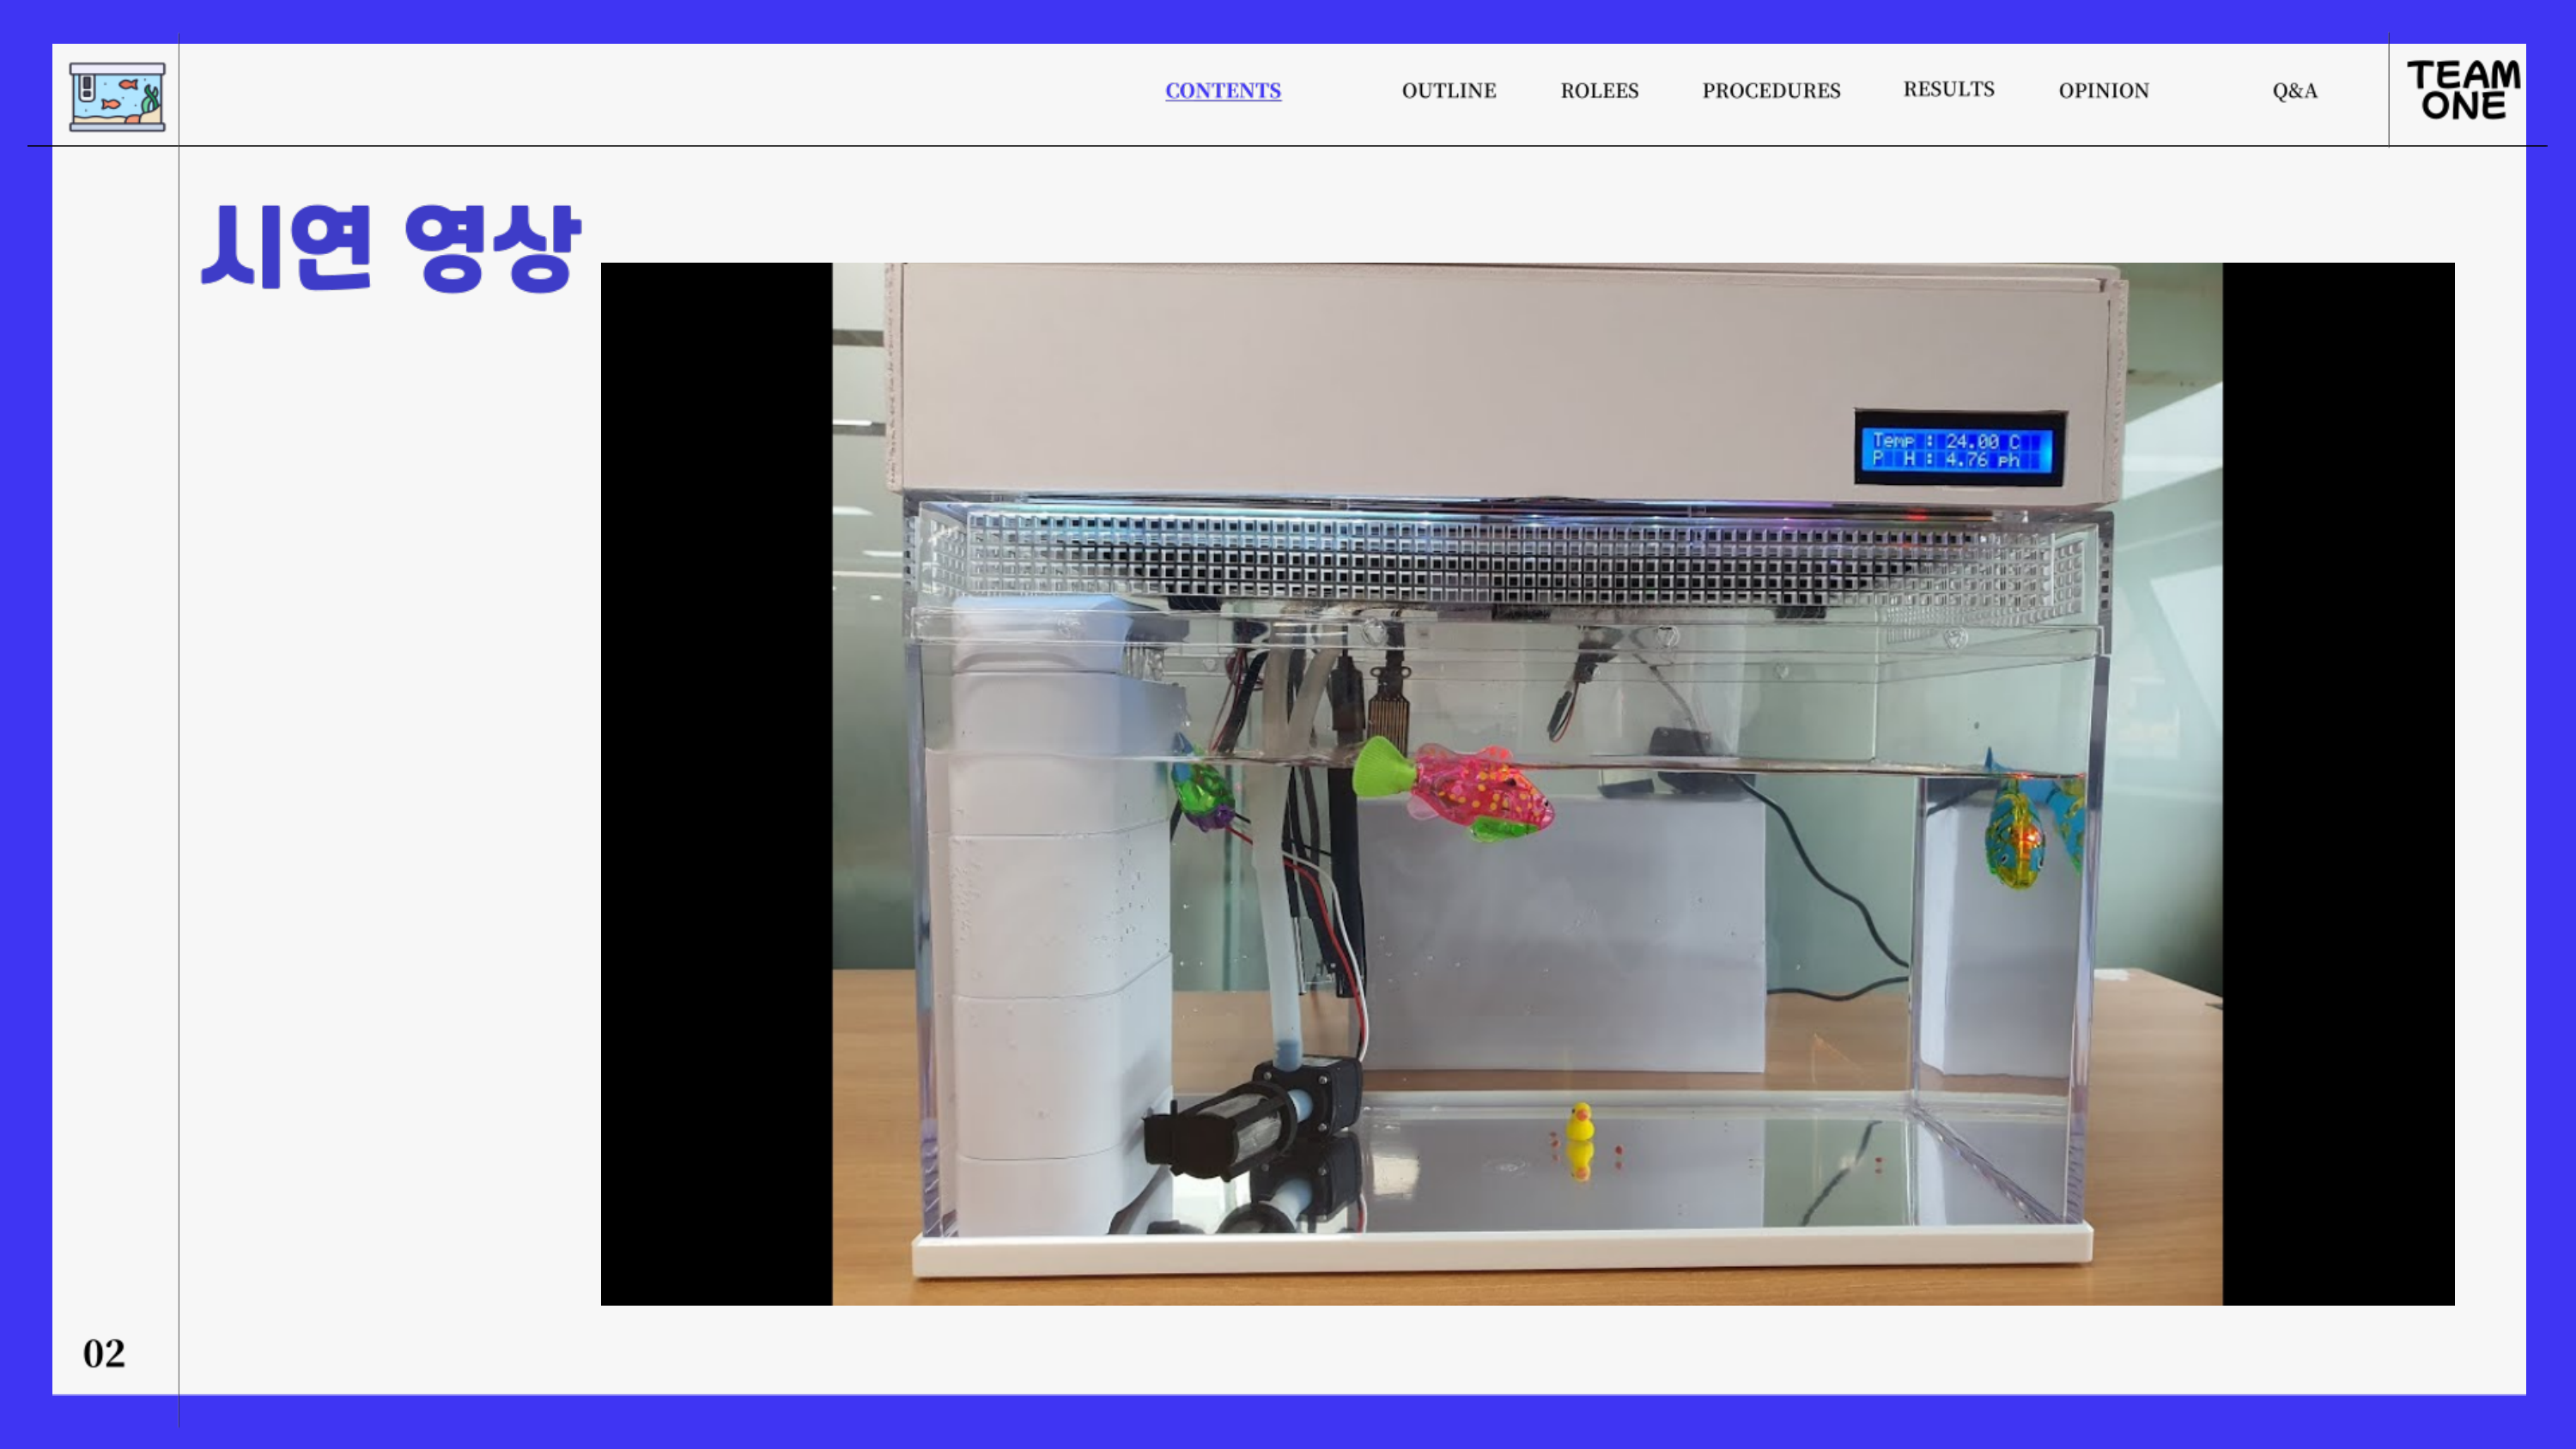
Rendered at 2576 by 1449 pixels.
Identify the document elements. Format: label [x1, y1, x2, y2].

picture [76, 1322, 143, 1384]
picture [1899, 72, 2002, 107]
picture [185, 187, 2455, 1306]
picture [1400, 74, 1507, 113]
picture [2262, 74, 2330, 113]
picture [2401, 46, 2537, 136]
picture [1698, 74, 1850, 108]
picture [2057, 74, 2161, 113]
picture [1557, 73, 1648, 107]
text_box [52, 44, 2526, 143]
picture [1162, 74, 1290, 108]
text_box [52, 155, 2526, 1396]
text_box [67, 45, 167, 134]
